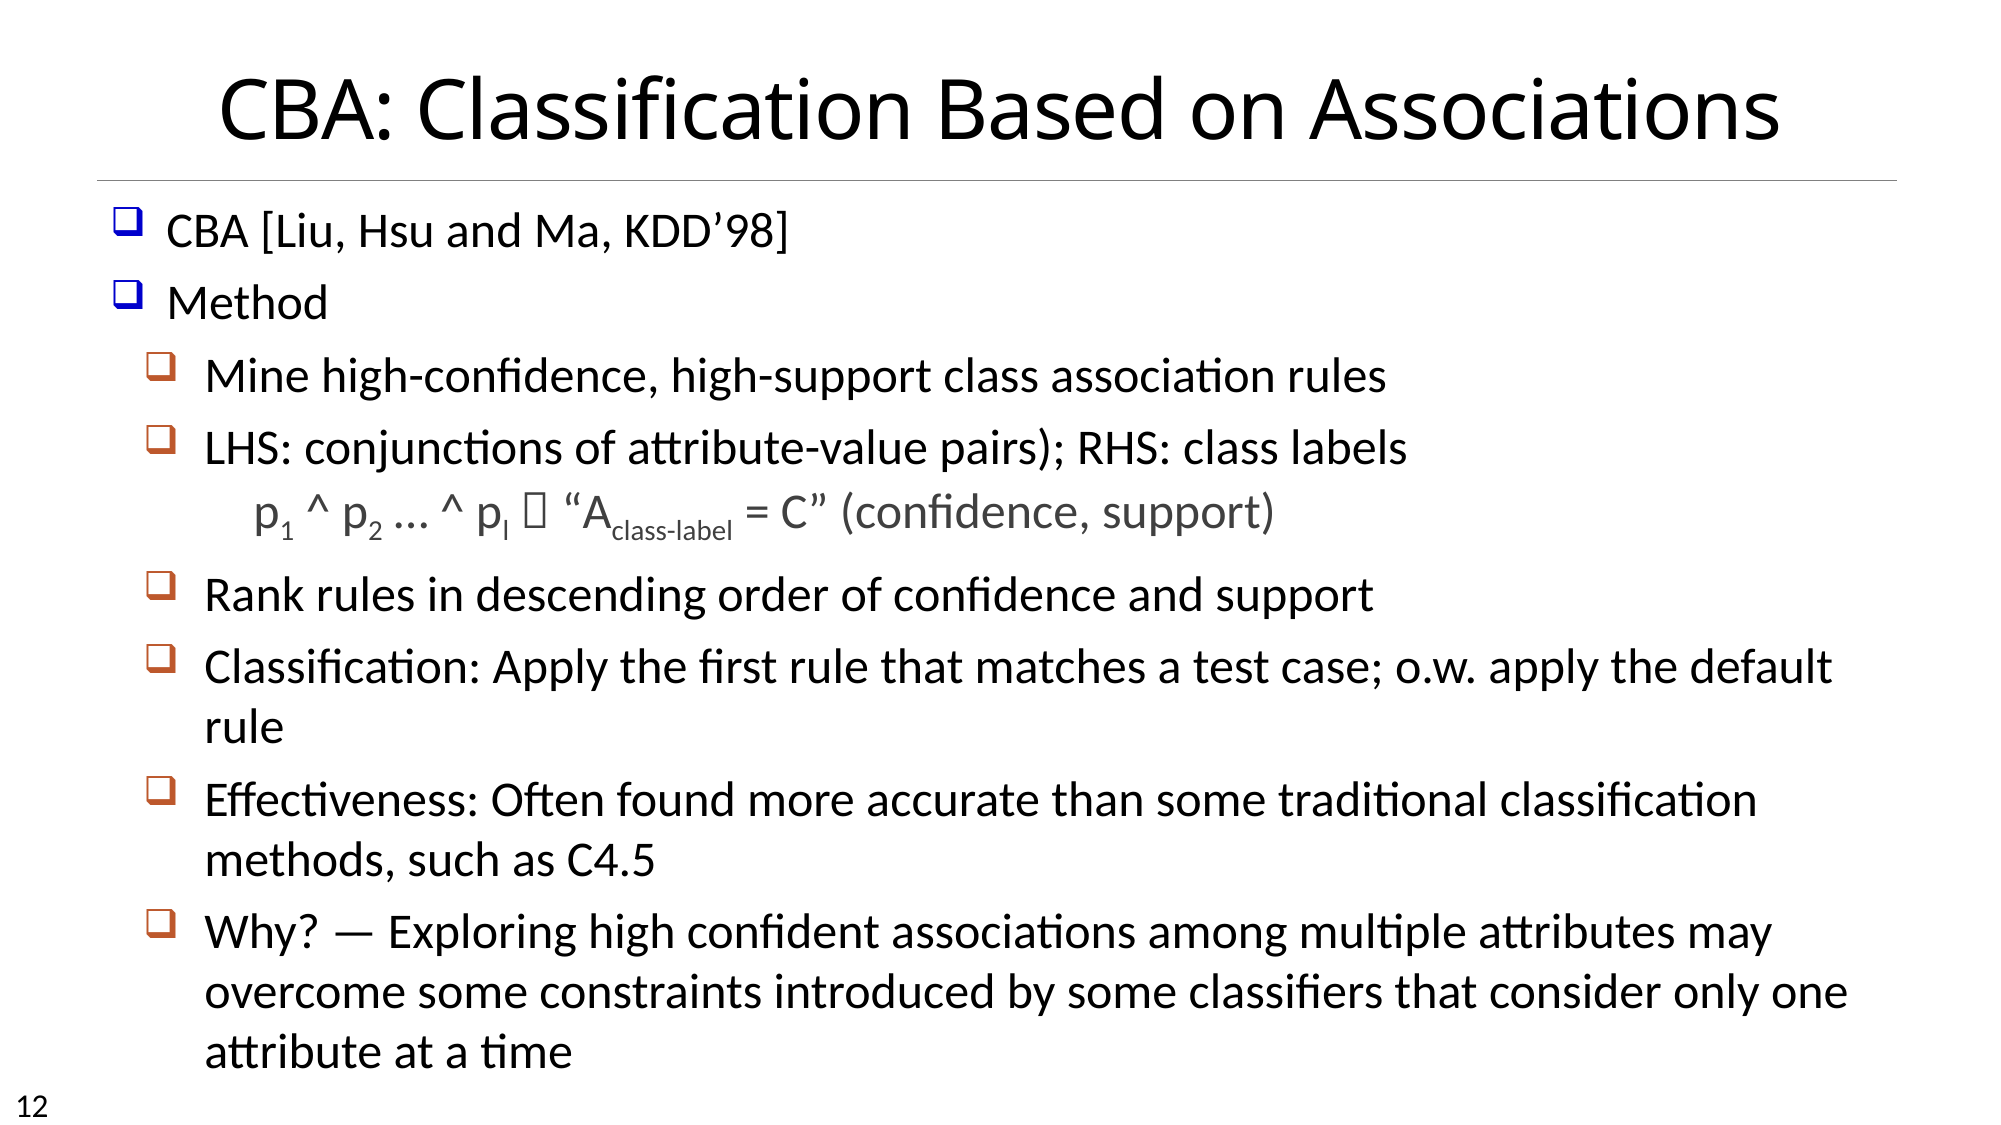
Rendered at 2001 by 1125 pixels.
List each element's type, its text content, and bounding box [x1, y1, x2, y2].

list CBA [Liu, Hsu and Ma, KDD’98] Method Mine high-confidence, high-support class association rules LHS: conjunctions of attribute-value pairs); RHS: class labels p1 ^ p2 … ^ pl  “Aclass-label = C” (confidence, support) Rank rules in descending order of confidence and support Classification: Apply the first rule that matches a test case; o.w. apply the default rule Effectiveness: Often found more accurate than some traditional classification methods, such as C4.5 Why? — Exploring high confident associations among multiple attributes may overcome some constraints introduced by some classifiers that consider only one attribute at a time [95, 189, 1879, 1088]
title CBA: Classification Based on Associations [0, 12, 2000, 164]
